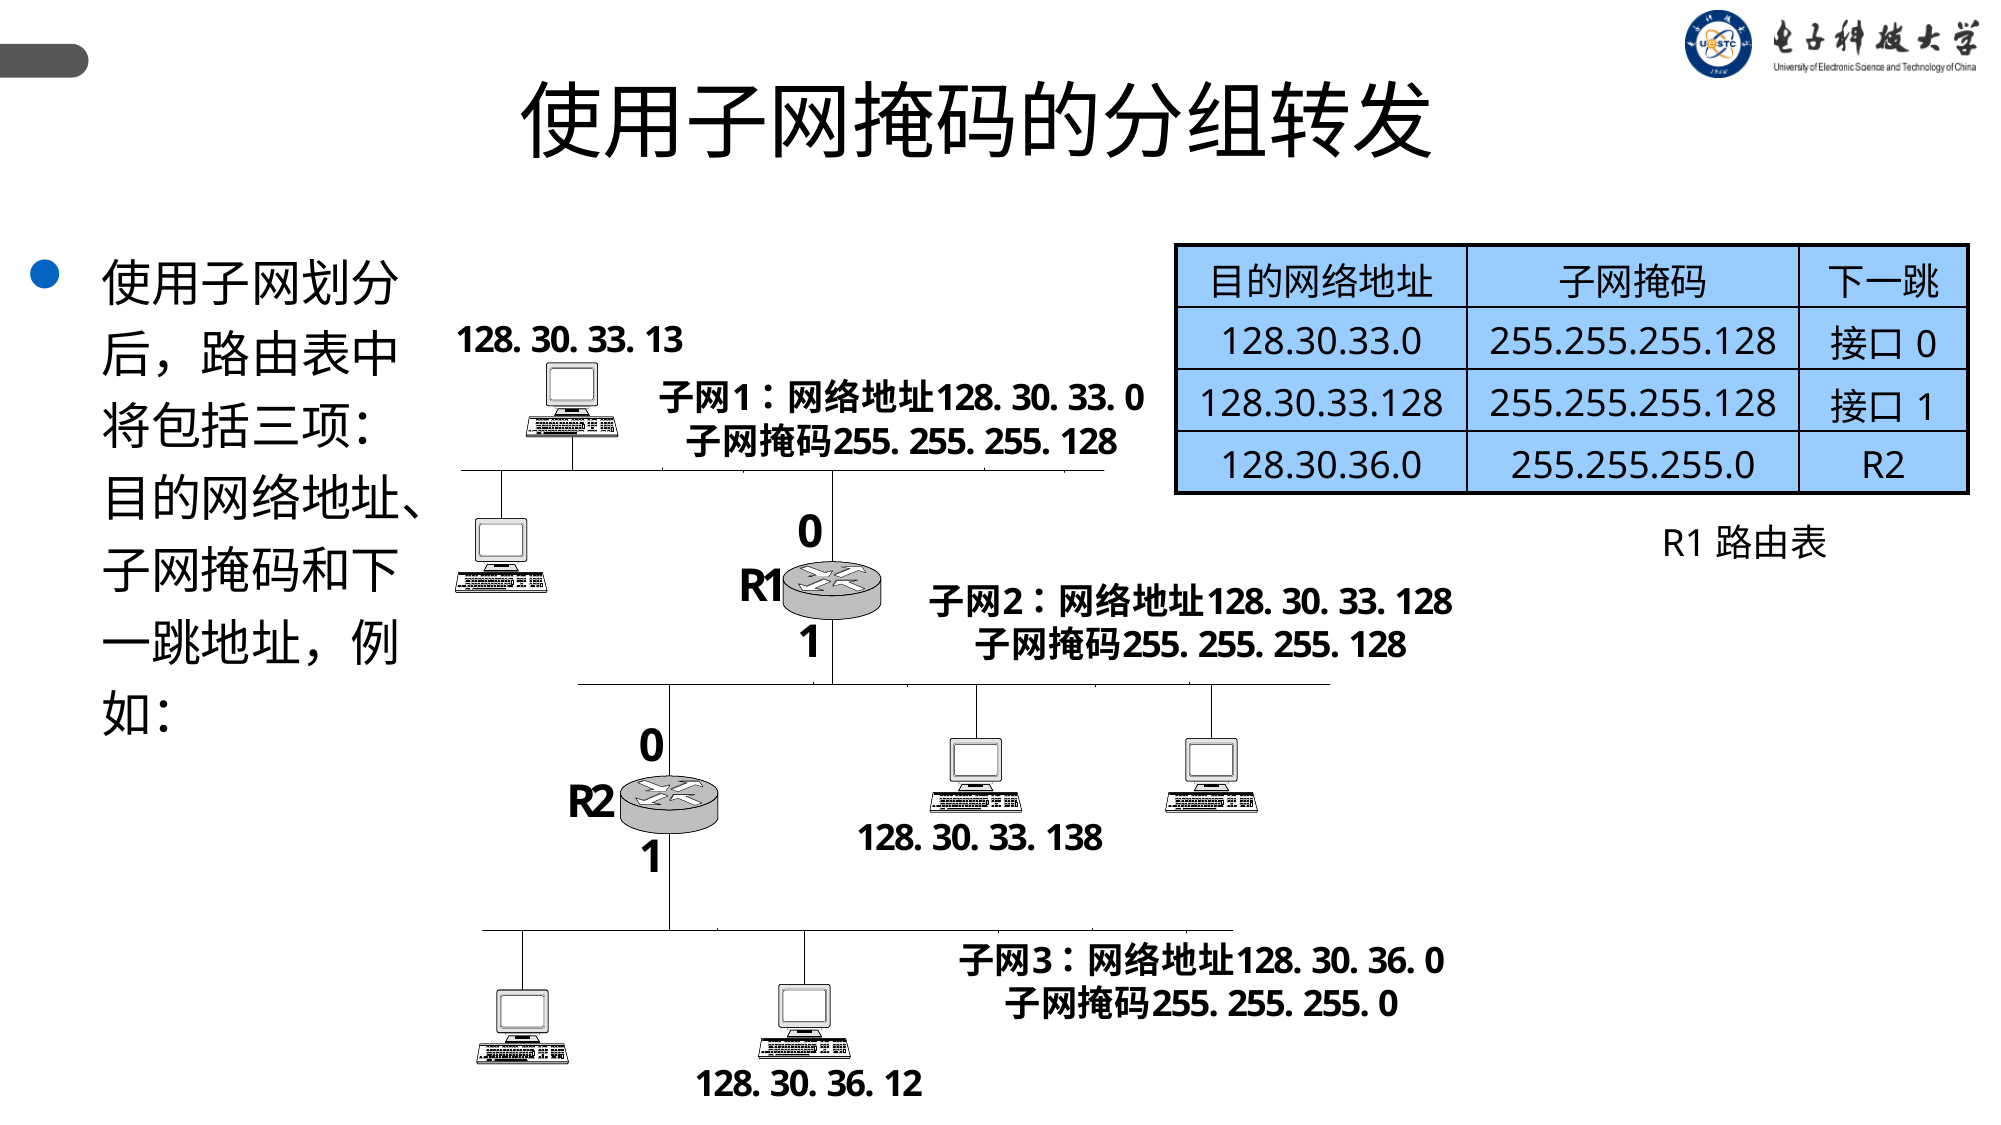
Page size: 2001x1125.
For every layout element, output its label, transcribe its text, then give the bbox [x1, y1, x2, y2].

table_cell 接口1 [1800, 370, 1966, 430]
picture [1685, 10, 1979, 78]
table_cell 255.255.255.128 [1468, 308, 1798, 368]
table_header 目的网络地址 [1178, 247, 1466, 306]
text_box 使用子网掩码的分组转发 [343, 71, 1611, 260]
table_cell 128.30.33.128 [1454, 370, 1466, 430]
table_cell R2 [1800, 432, 1966, 491]
table_cell 128.30.33.0 [1178, 308, 1466, 368]
table_cell 接口0 [1800, 308, 1966, 368]
table_cell 255.255.255.0 [1468, 432, 1798, 491]
text_box R1路由表 [1550, 511, 1939, 572]
table_header 下一跳 [1800, 247, 1966, 306]
table_header 子网掩码 [1468, 247, 1798, 306]
text_box 使用子网划分后，路由表中将包括三项：目的网络地址、子网掩码和下一跳地址，例如： [11, 231, 454, 751]
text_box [453, 312, 1454, 1110]
table_cell 128.30.36.0 [1454, 432, 1466, 491]
table_cell 255.255.255.128 [1468, 370, 1798, 430]
